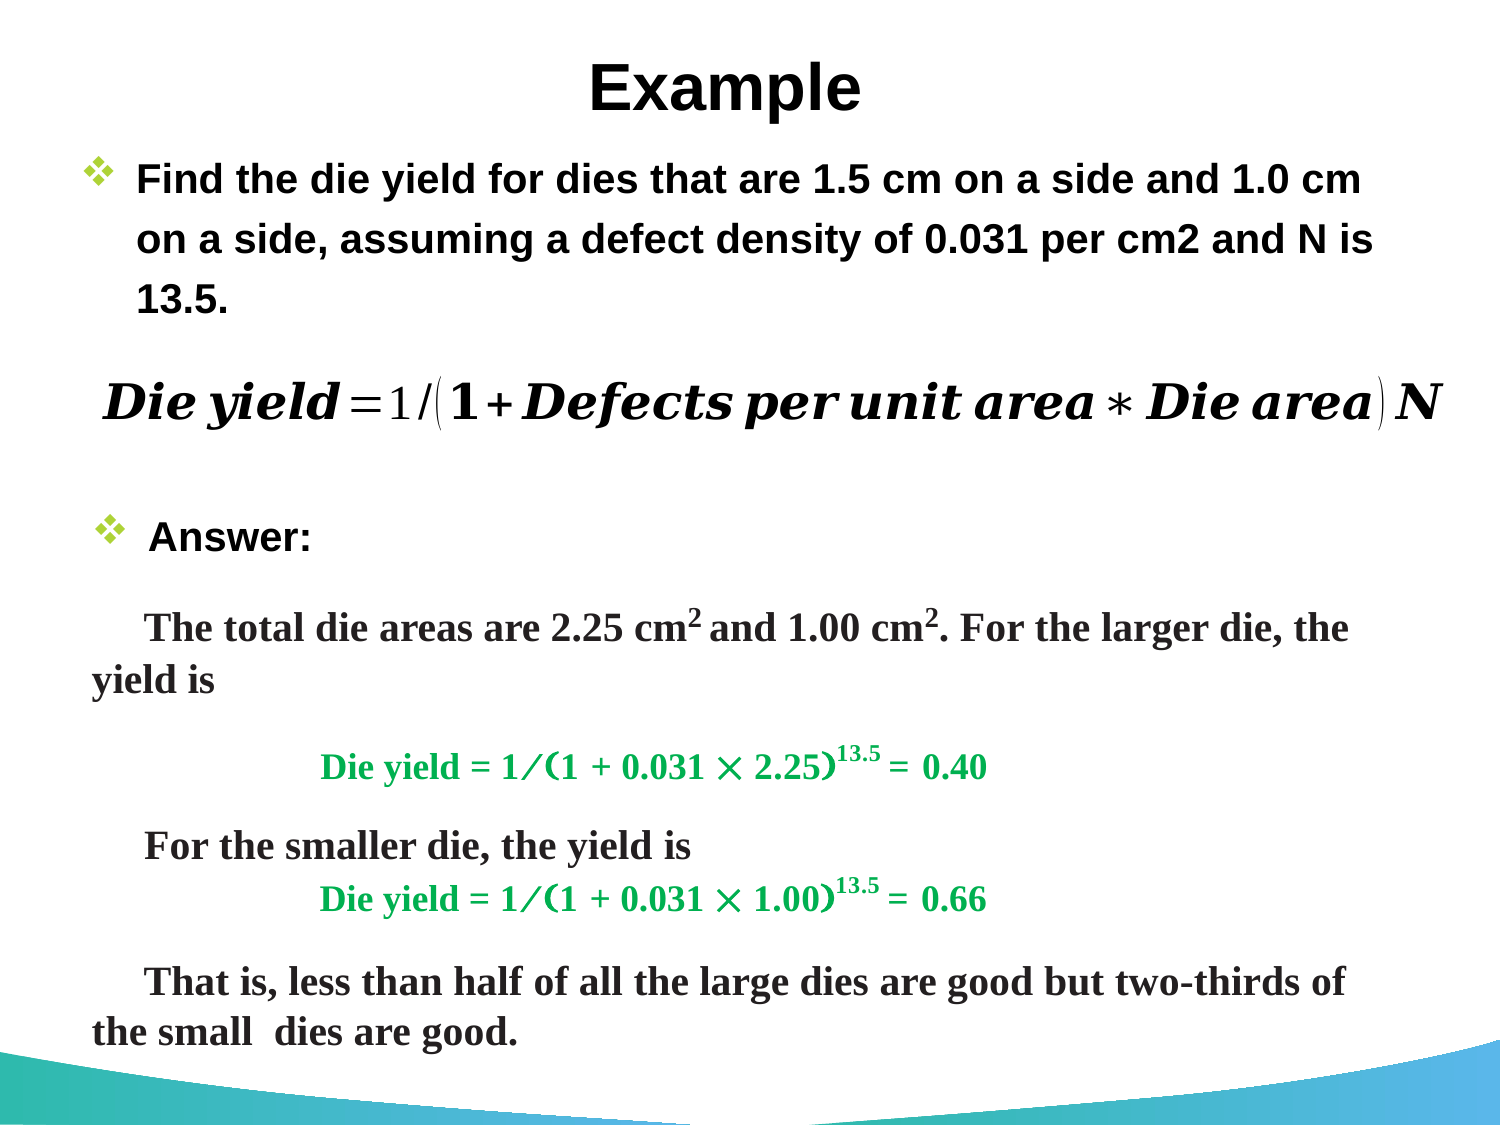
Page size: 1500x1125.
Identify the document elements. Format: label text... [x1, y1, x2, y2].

text_box Find the die yield for dies that are 1.5 cm on a side and 1.0 cm on a side, assuming a defect density of 0.031 per cm2 and N is 13.5. [64, 134, 1415, 350]
title Example [137, 37, 1313, 130]
list Answer: The total die areas are 2.25 cm2 and 1.00 cm2. For the larger die, the yield is Die yield = 1  1 + 0.031  2.2513.5 = 0.40 For the smaller die, the yield is Die yield = 1  1 + 0.031  1.0013.5 = 0.66 That is, less than half of all the large dies are good but two-thirds of the small dies are good. [76, 491, 1427, 1062]
